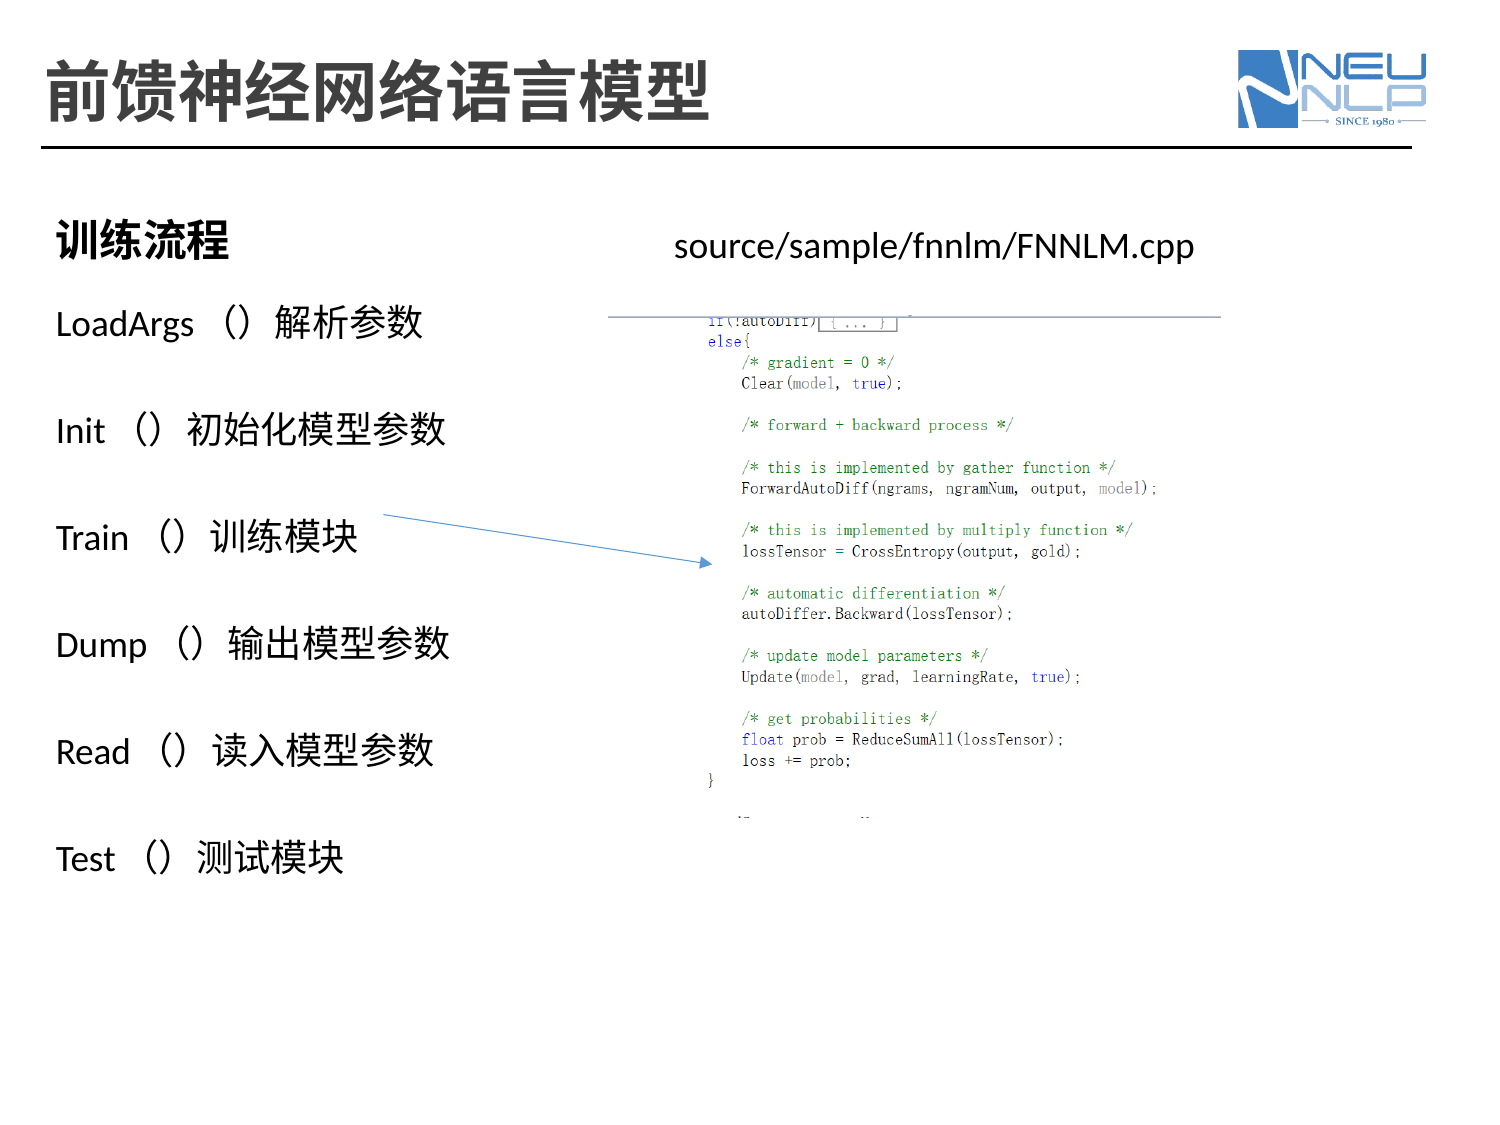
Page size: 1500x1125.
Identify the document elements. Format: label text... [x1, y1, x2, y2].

text_box 前馈神经网络语言模型 [30, 42, 760, 138]
text_box source/sample/fnnlm/FNNLM.cpp [659, 213, 1307, 274]
text_box 训练流程 [40, 205, 359, 273]
picture [608, 315, 1221, 818]
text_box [383, 514, 713, 565]
list LoadArgs（）解析参数 Init（）初始化模型参数 Train（）训练模块 Dump（）输出模型参数 Read（）读入模型参数 Test（）测试模块 [40, 296, 1335, 889]
picture [1229, 40, 1435, 137]
